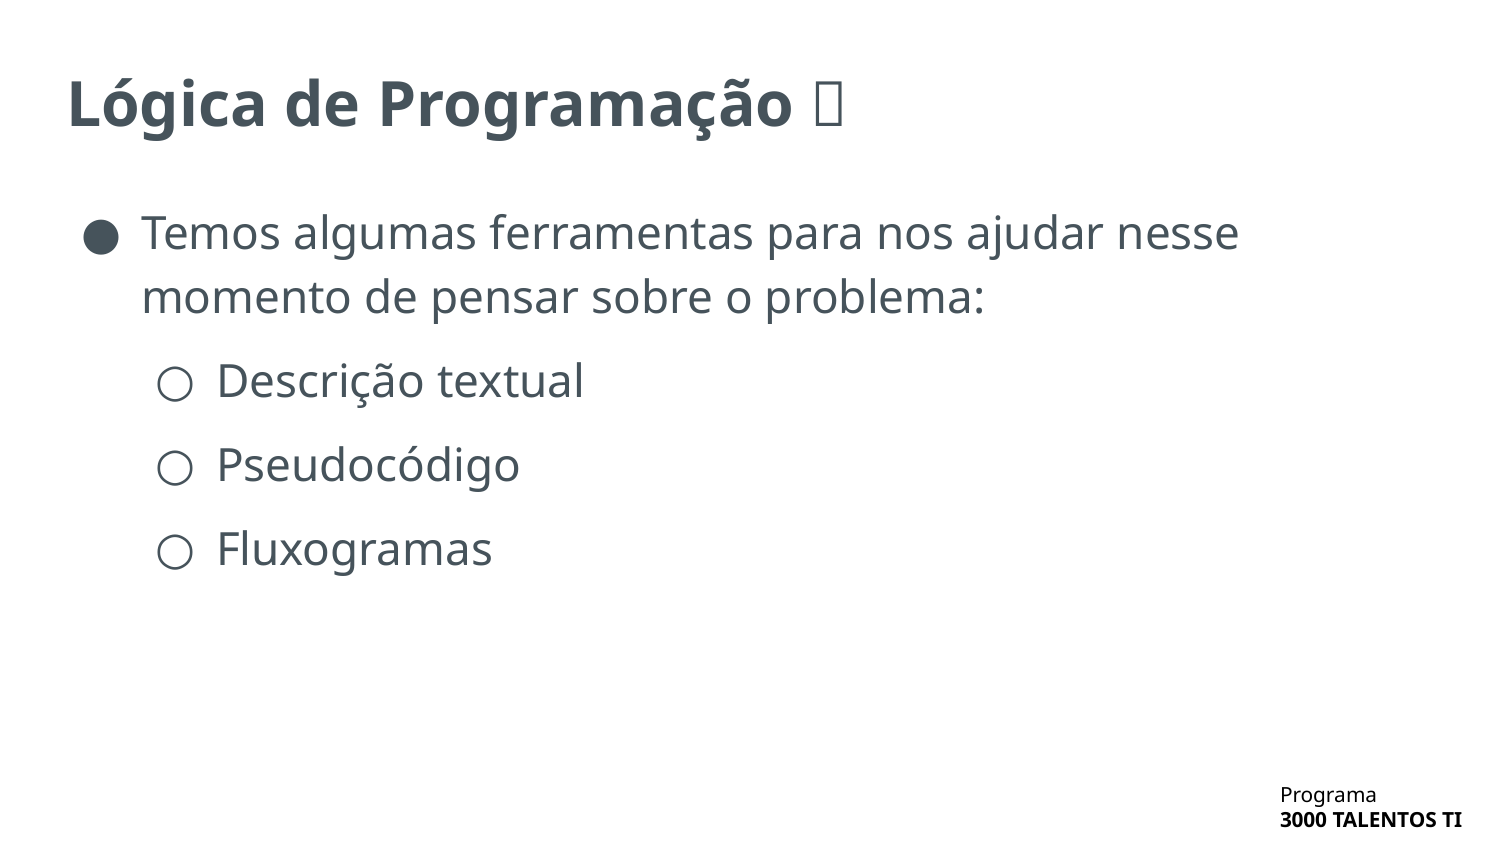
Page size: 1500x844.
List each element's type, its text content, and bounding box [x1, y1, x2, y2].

subtitle Temos algumas ferramentas para nos ajudar nesse momento de pensar sobre o problema: Descrição textual Pseudocódigo Fluxogramas [51, 181, 1420, 778]
title Lógica de Programação 💡 [51, 20, 1336, 182]
